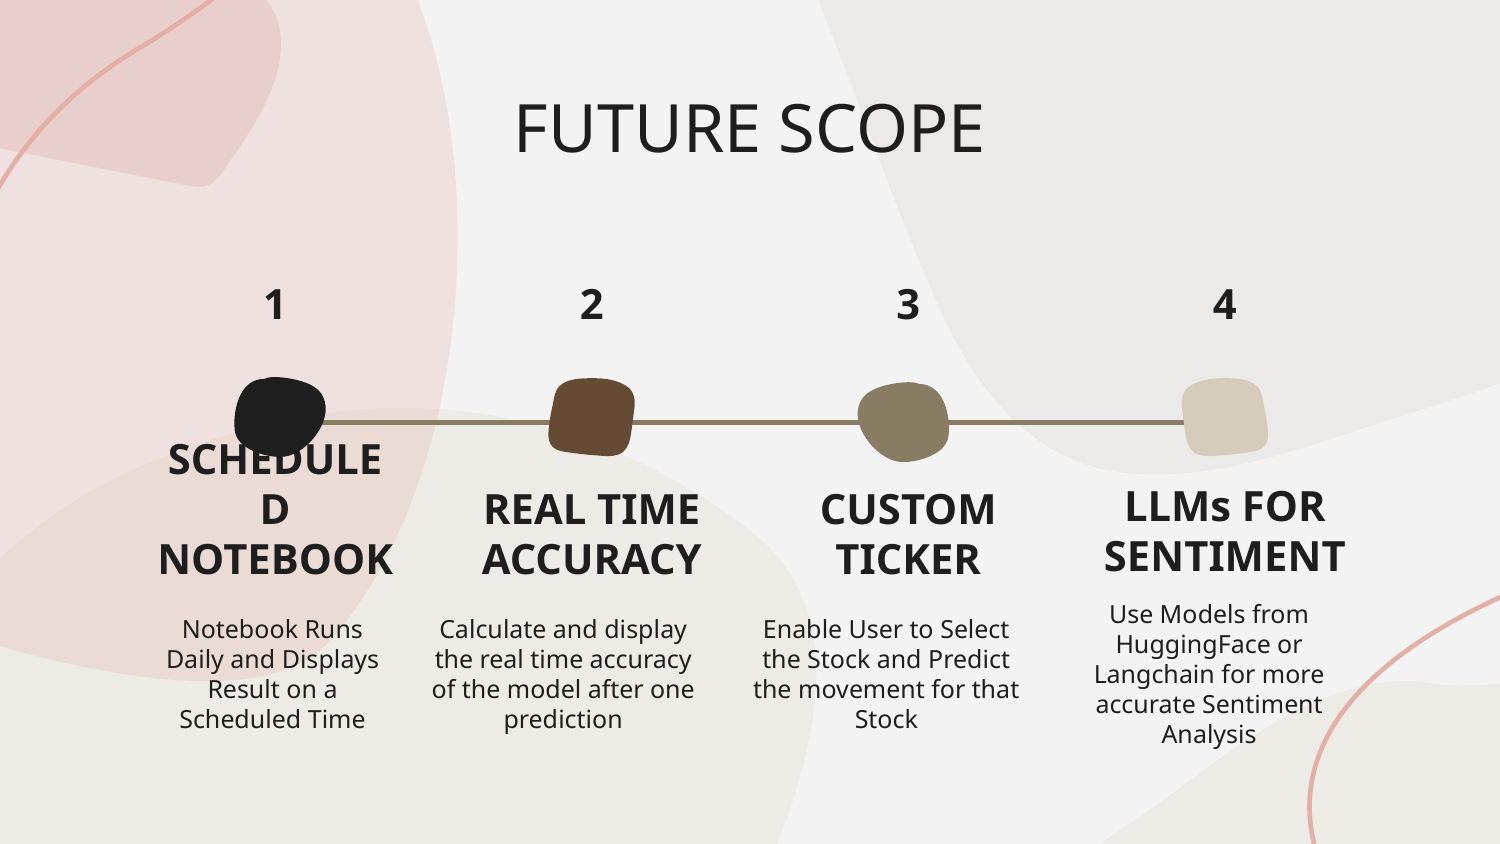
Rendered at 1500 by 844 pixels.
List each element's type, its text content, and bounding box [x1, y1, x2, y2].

text_box [234, 377, 326, 457]
title FUTURE SCOPE [118, 71, 1382, 180]
text_box 2 [454, 262, 730, 343]
text_box Notebook Runs Daily and Displays Result on a Scheduled Time [137, 594, 407, 753]
text_box Use Models from HuggingFace or Langchain for more accurate Sentiment Analysis [1053, 594, 1365, 753]
text_box [1181, 378, 1268, 457]
text_box [861, 431, 949, 463]
text_box [548, 431, 632, 457]
text_box Calculate and display the real time accuracy of the model after one prediction [407, 594, 719, 753]
text_box LLMs FOR SENTIMENT [1087, 514, 1363, 594]
text_box REAL TIME ACCURACY [454, 517, 730, 598]
text_box SCHEDULED NOTEBOOK [137, 517, 413, 594]
text_box [549, 378, 635, 421]
text_box 3 [770, 262, 1046, 343]
text_box [857, 382, 949, 421]
text_box Enable User to Select the Stock and Predict the movement for that Stock [730, 594, 1042, 753]
text_box 1 [137, 262, 413, 343]
text_box CUSTOM TICKER [770, 517, 1046, 598]
text_box 4 [1087, 262, 1363, 343]
